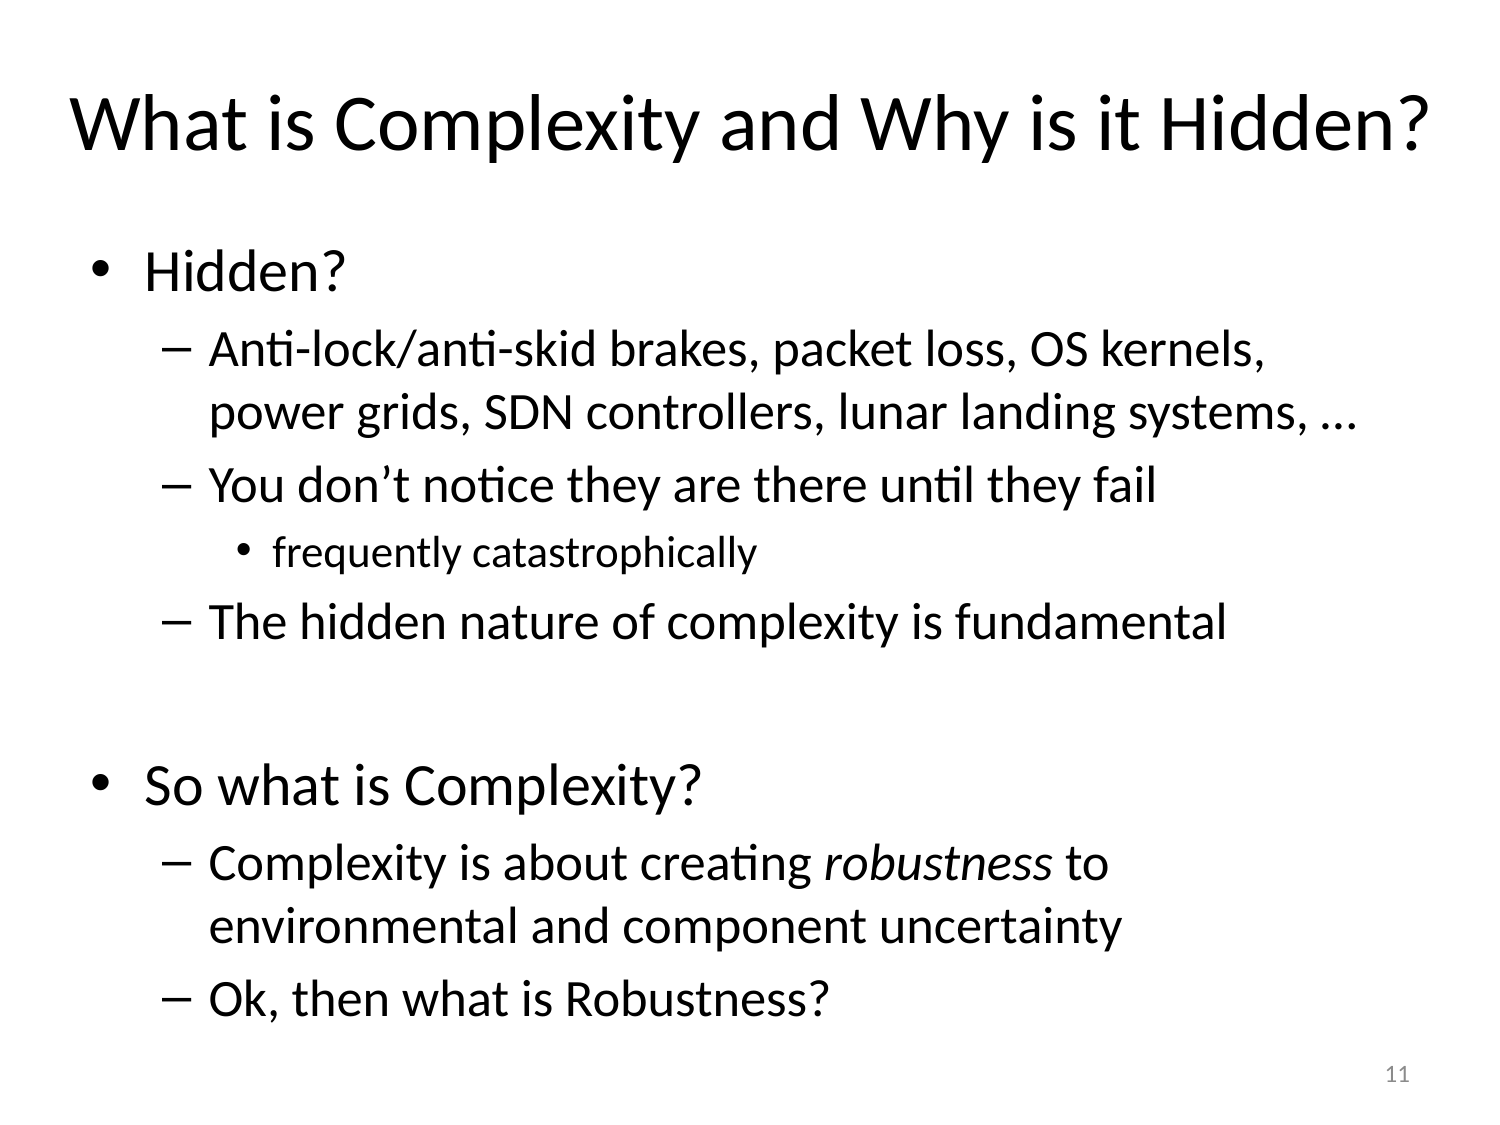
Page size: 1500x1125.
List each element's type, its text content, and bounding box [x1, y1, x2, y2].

list Hidden? Anti-lock/anti-skid brakes, packet loss, OS kernels, power grids, SDN controllers, lunar landing systems, … You don’t notice they are there until they fail frequently catastrophically The hidden nature of complexity is fundamental So what is Complexity? Complexity is about creating robustness to environmental and component uncertainty Ok, then what is Robustness? [75, 224, 1425, 1043]
slide_number 11 [1074, 1042, 1425, 1103]
title What is Complexity and Why is it Hidden? [29, 24, 1476, 213]
